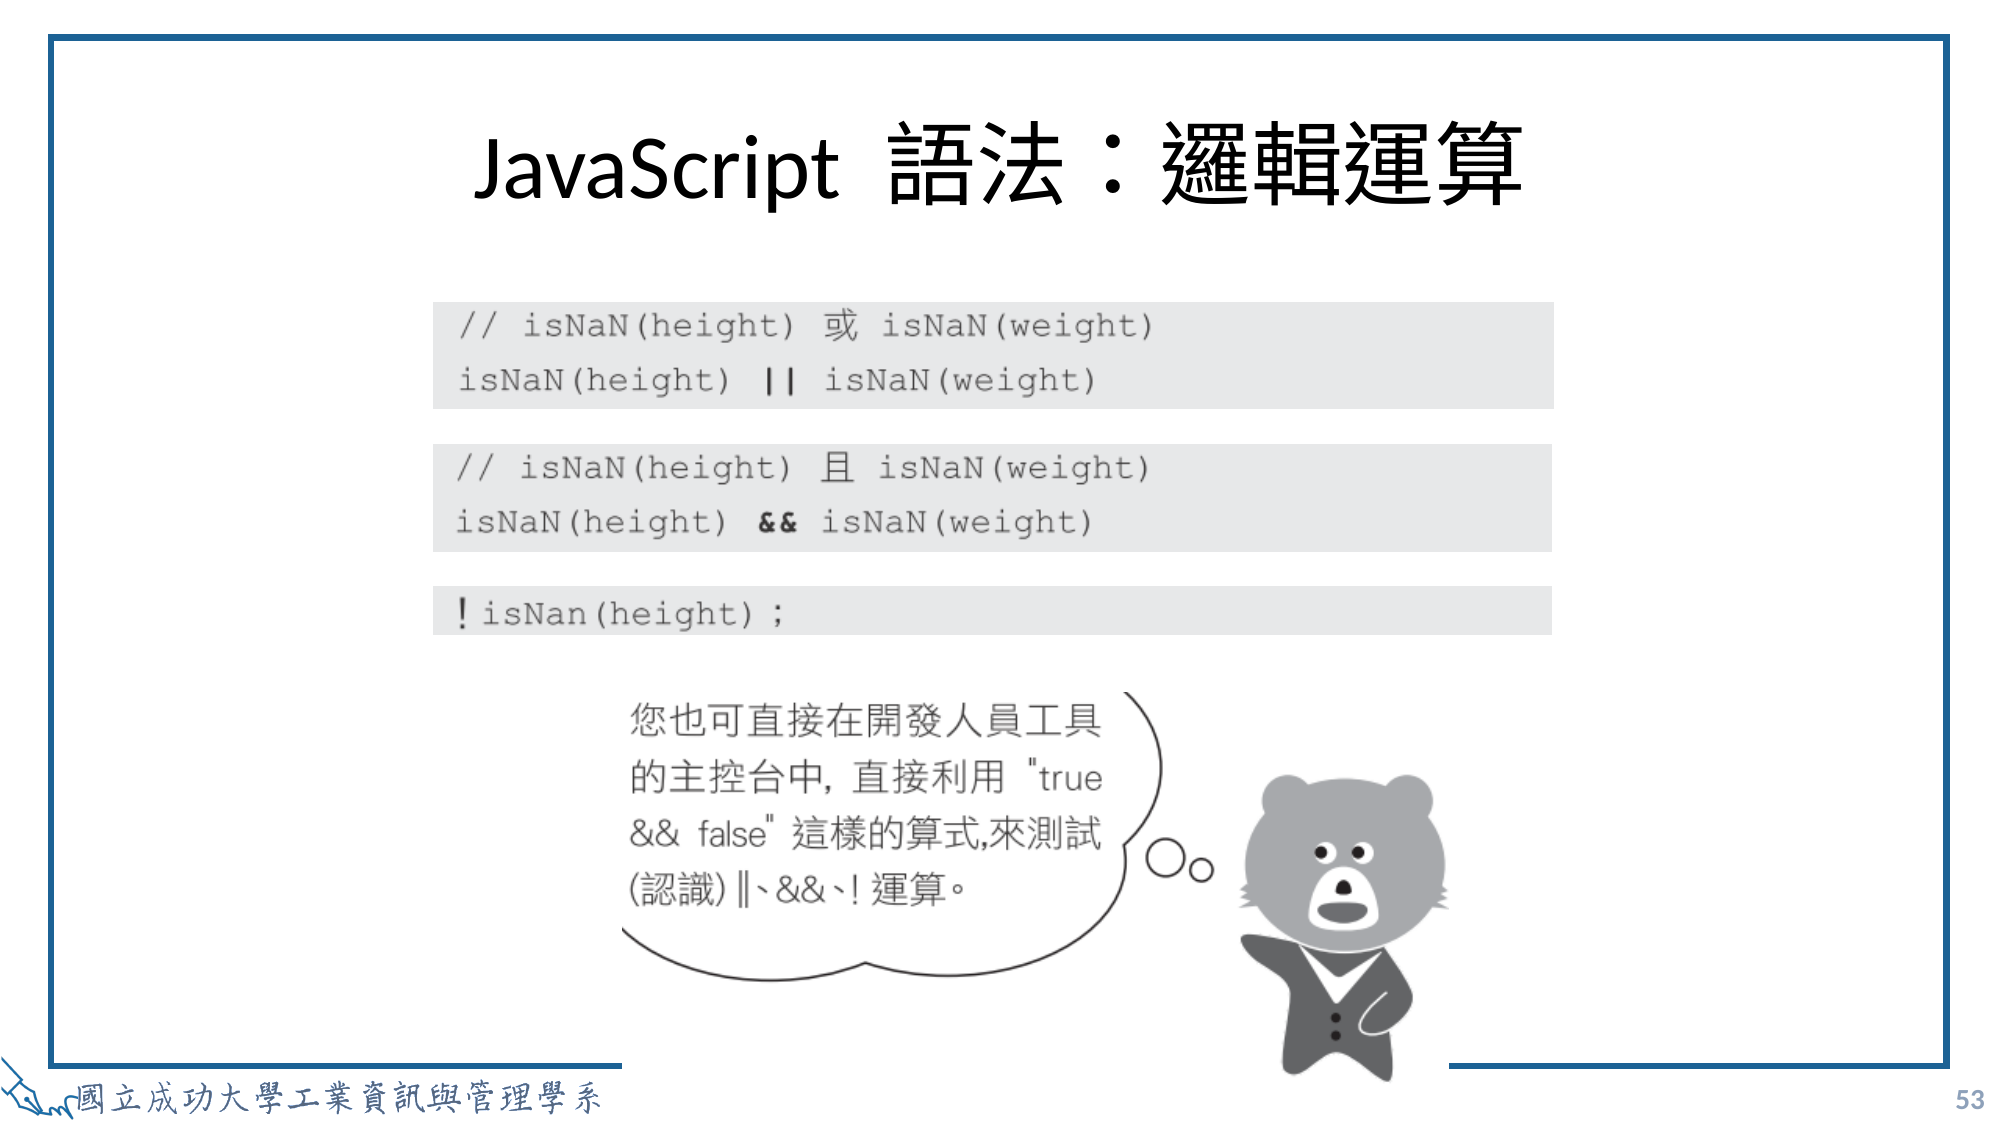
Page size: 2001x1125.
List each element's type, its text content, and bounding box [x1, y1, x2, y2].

title JavaScript 語法：邏輯運算 [137, 59, 1863, 278]
slide_number 53 [1550, 1067, 2000, 1125]
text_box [433, 302, 1554, 1093]
picture [0, 1049, 80, 1125]
